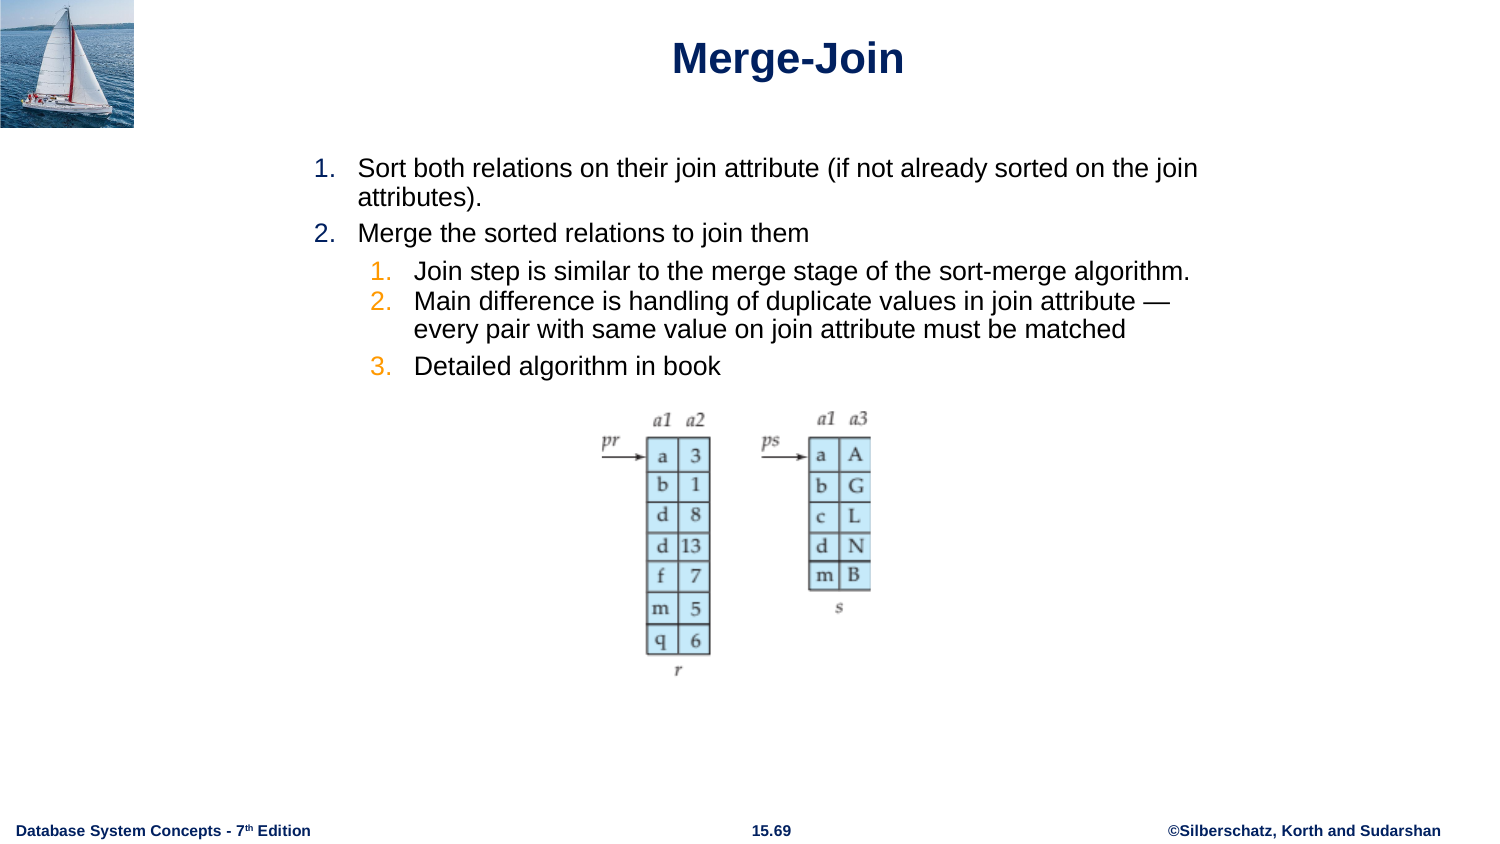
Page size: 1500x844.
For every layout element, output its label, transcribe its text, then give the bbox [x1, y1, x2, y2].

picture [601, 407, 871, 679]
picture [0, 0, 134, 128]
list 1. Sort both relations on their join attribute (if not already sorted on the join attributes). 2. Merge the sorted relations to join them 1. Join step is similar to the merge stage of the sort-merge algorithm. 2. Main difference is handling of duplicate values in join attribute — every pair with same value on join attribute must be matched 3. Detailed algorithm in book [298, 155, 1276, 468]
title Merge-Join [125, 14, 1452, 90]
